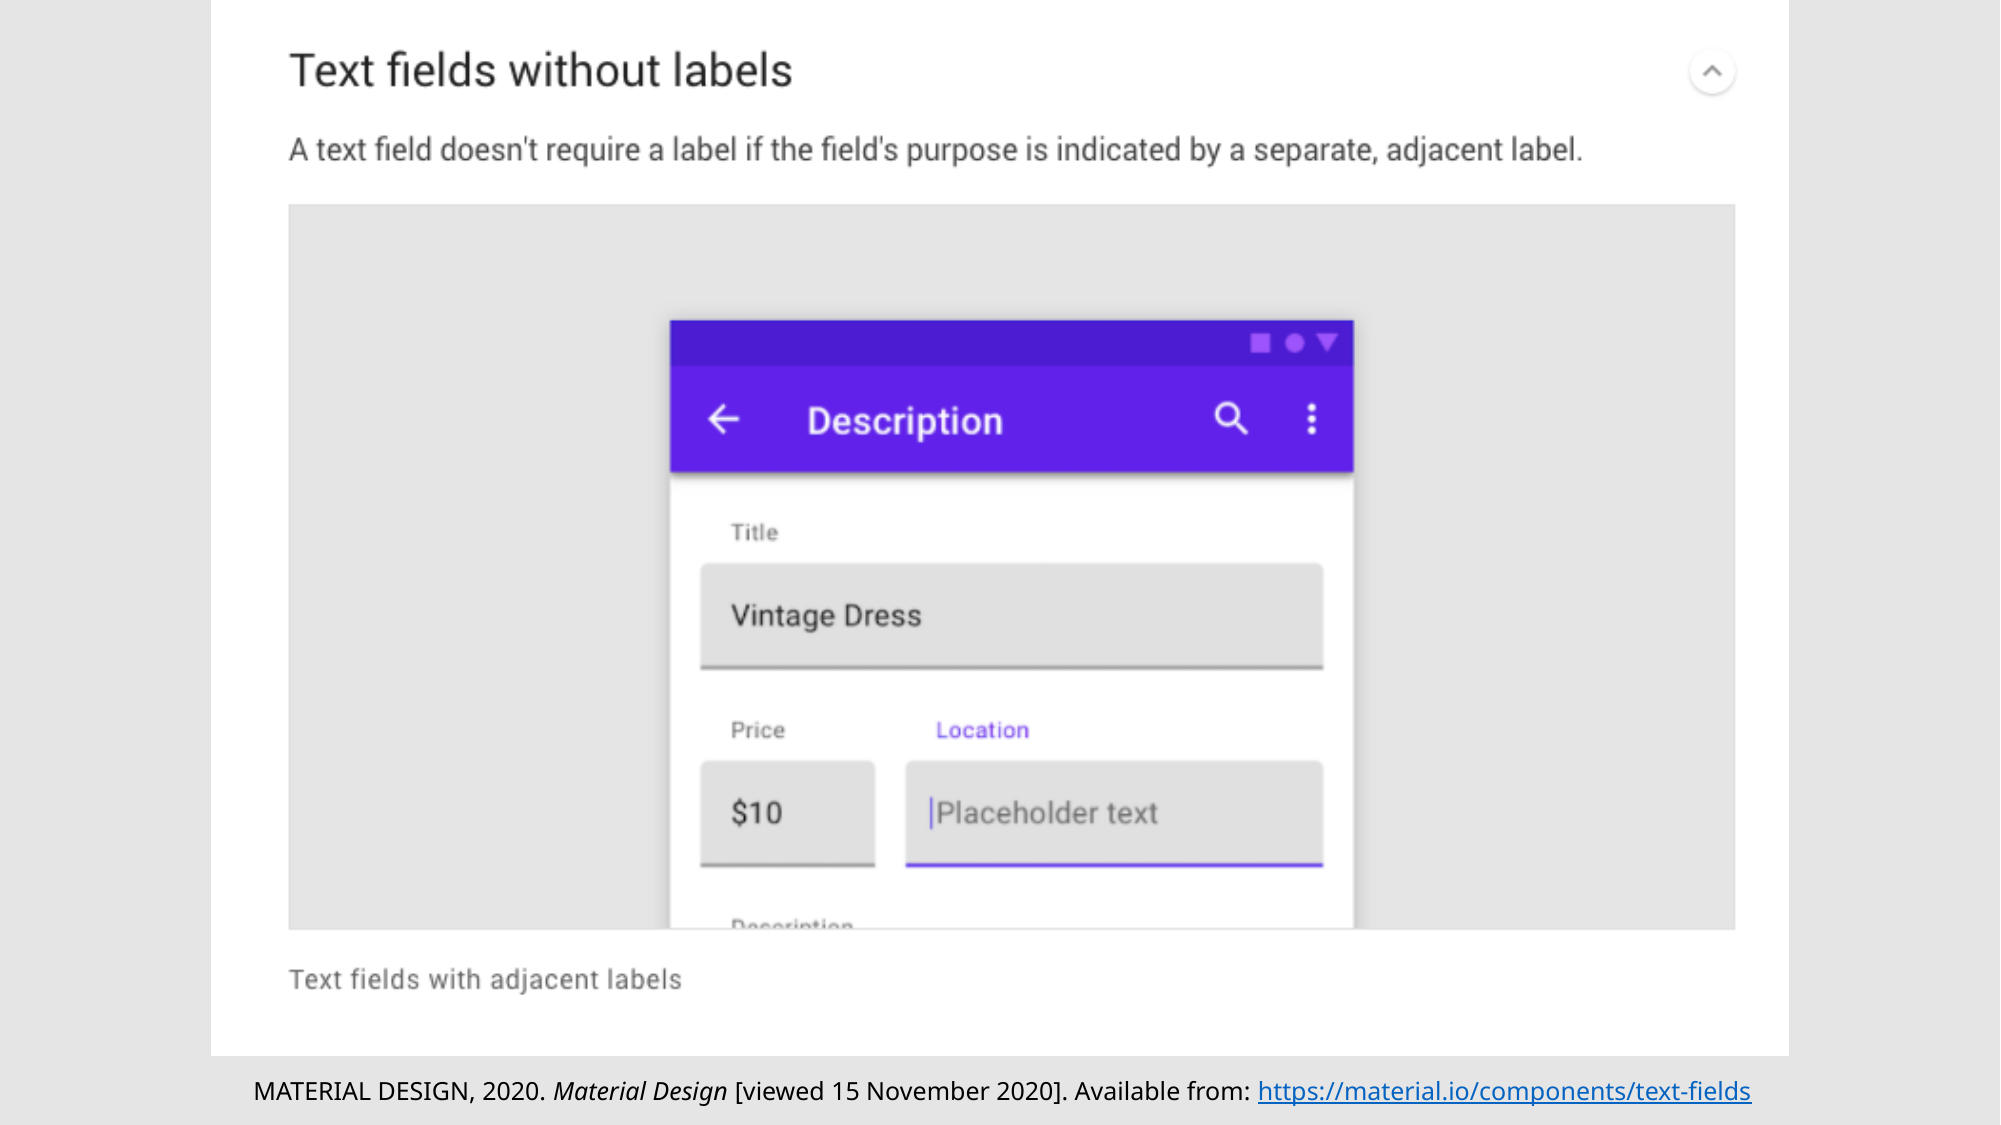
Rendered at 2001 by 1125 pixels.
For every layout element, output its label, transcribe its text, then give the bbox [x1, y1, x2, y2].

picture [211, 0, 1789, 1056]
text_box MATERIAL DESIGN, 2020. Material Design [viewed 15 November 2020]. Available from: https://material.io/components/text-fields [41, 1067, 1971, 1117]
